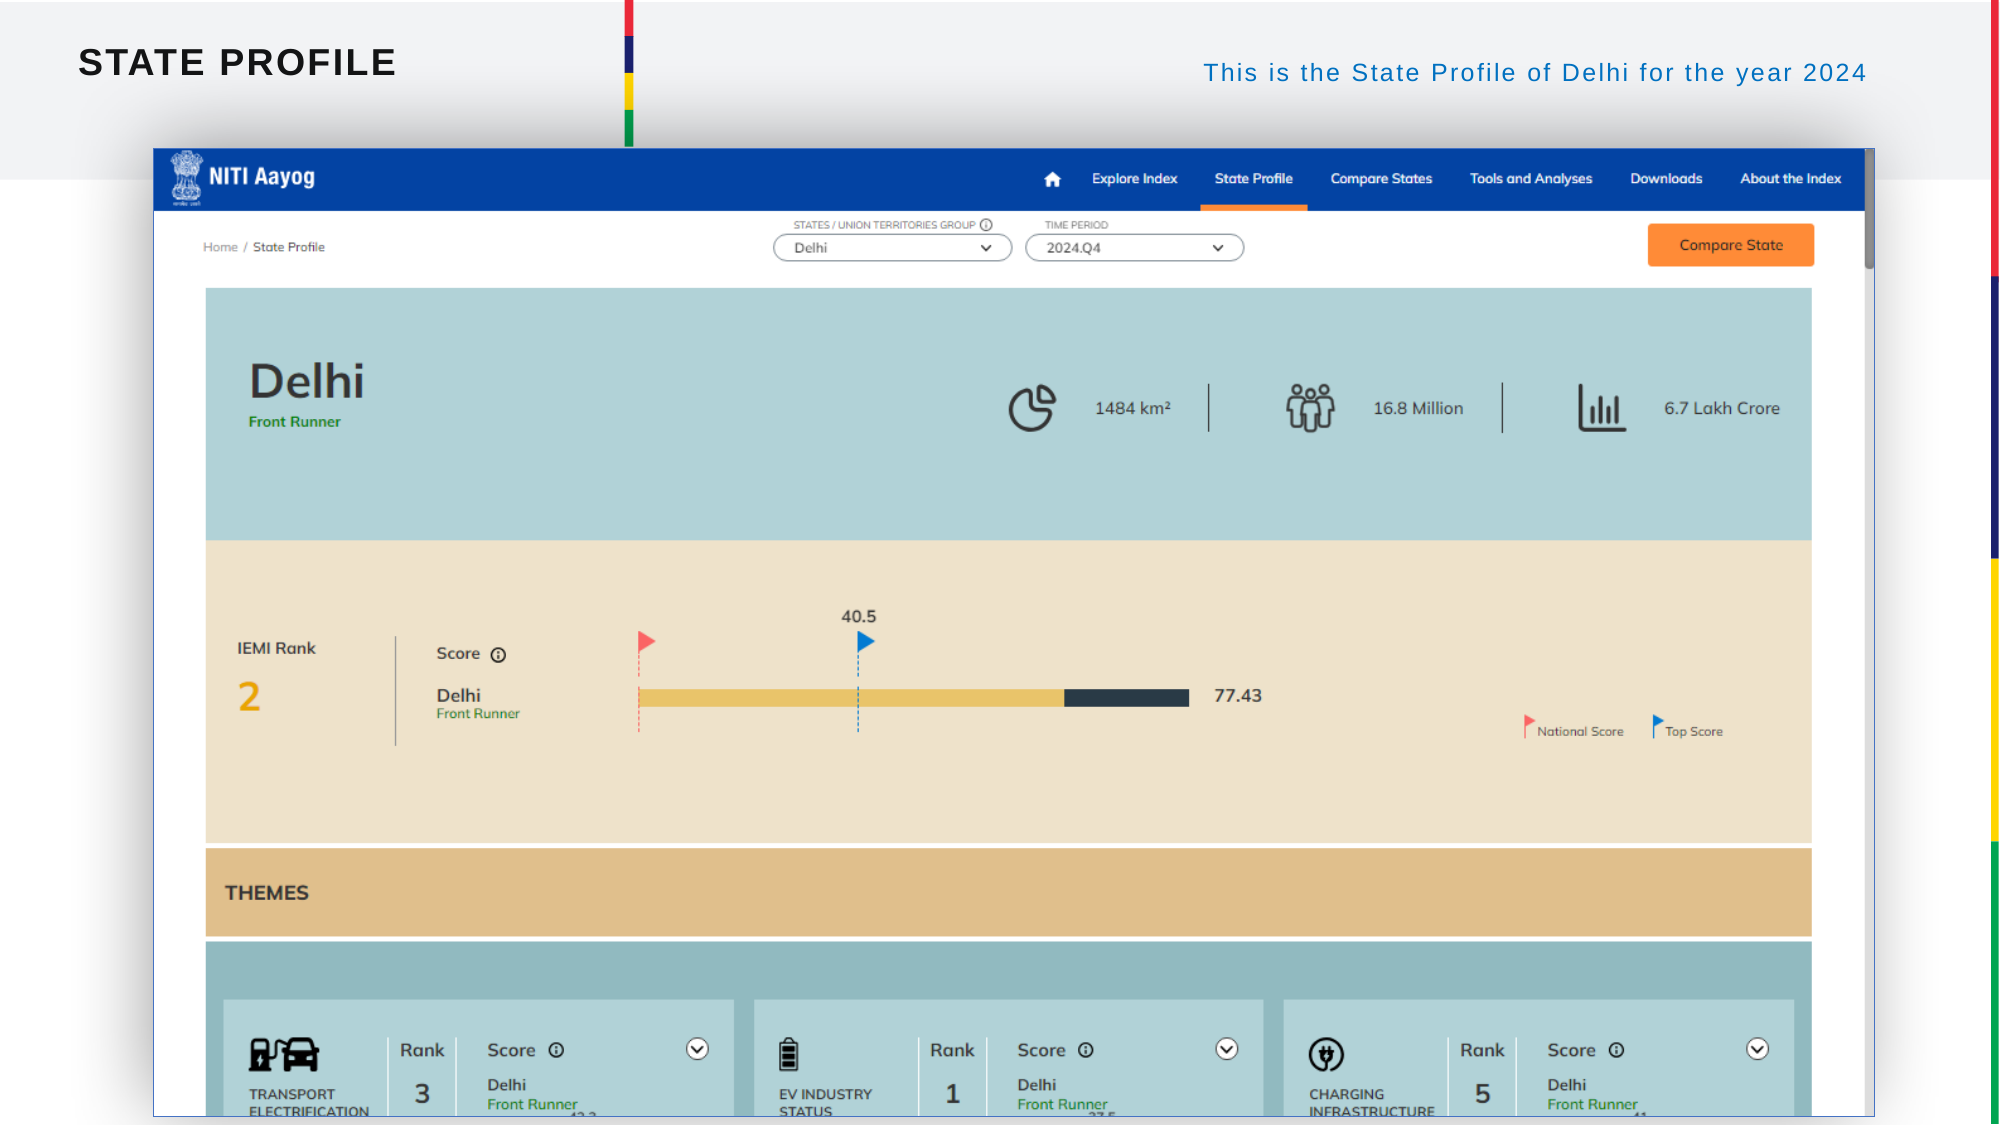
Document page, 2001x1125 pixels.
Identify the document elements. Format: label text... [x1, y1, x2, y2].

text_box [0, 1, 624, 181]
text_box [634, 1, 1991, 181]
picture [153, 148, 1875, 1117]
text_box This is the State Profile of Delhi for the year 2024 [673, 47, 1883, 94]
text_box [1991, 0, 1999, 1124]
text_box STATE PROFILE [63, 37, 624, 128]
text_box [624, 0, 634, 147]
